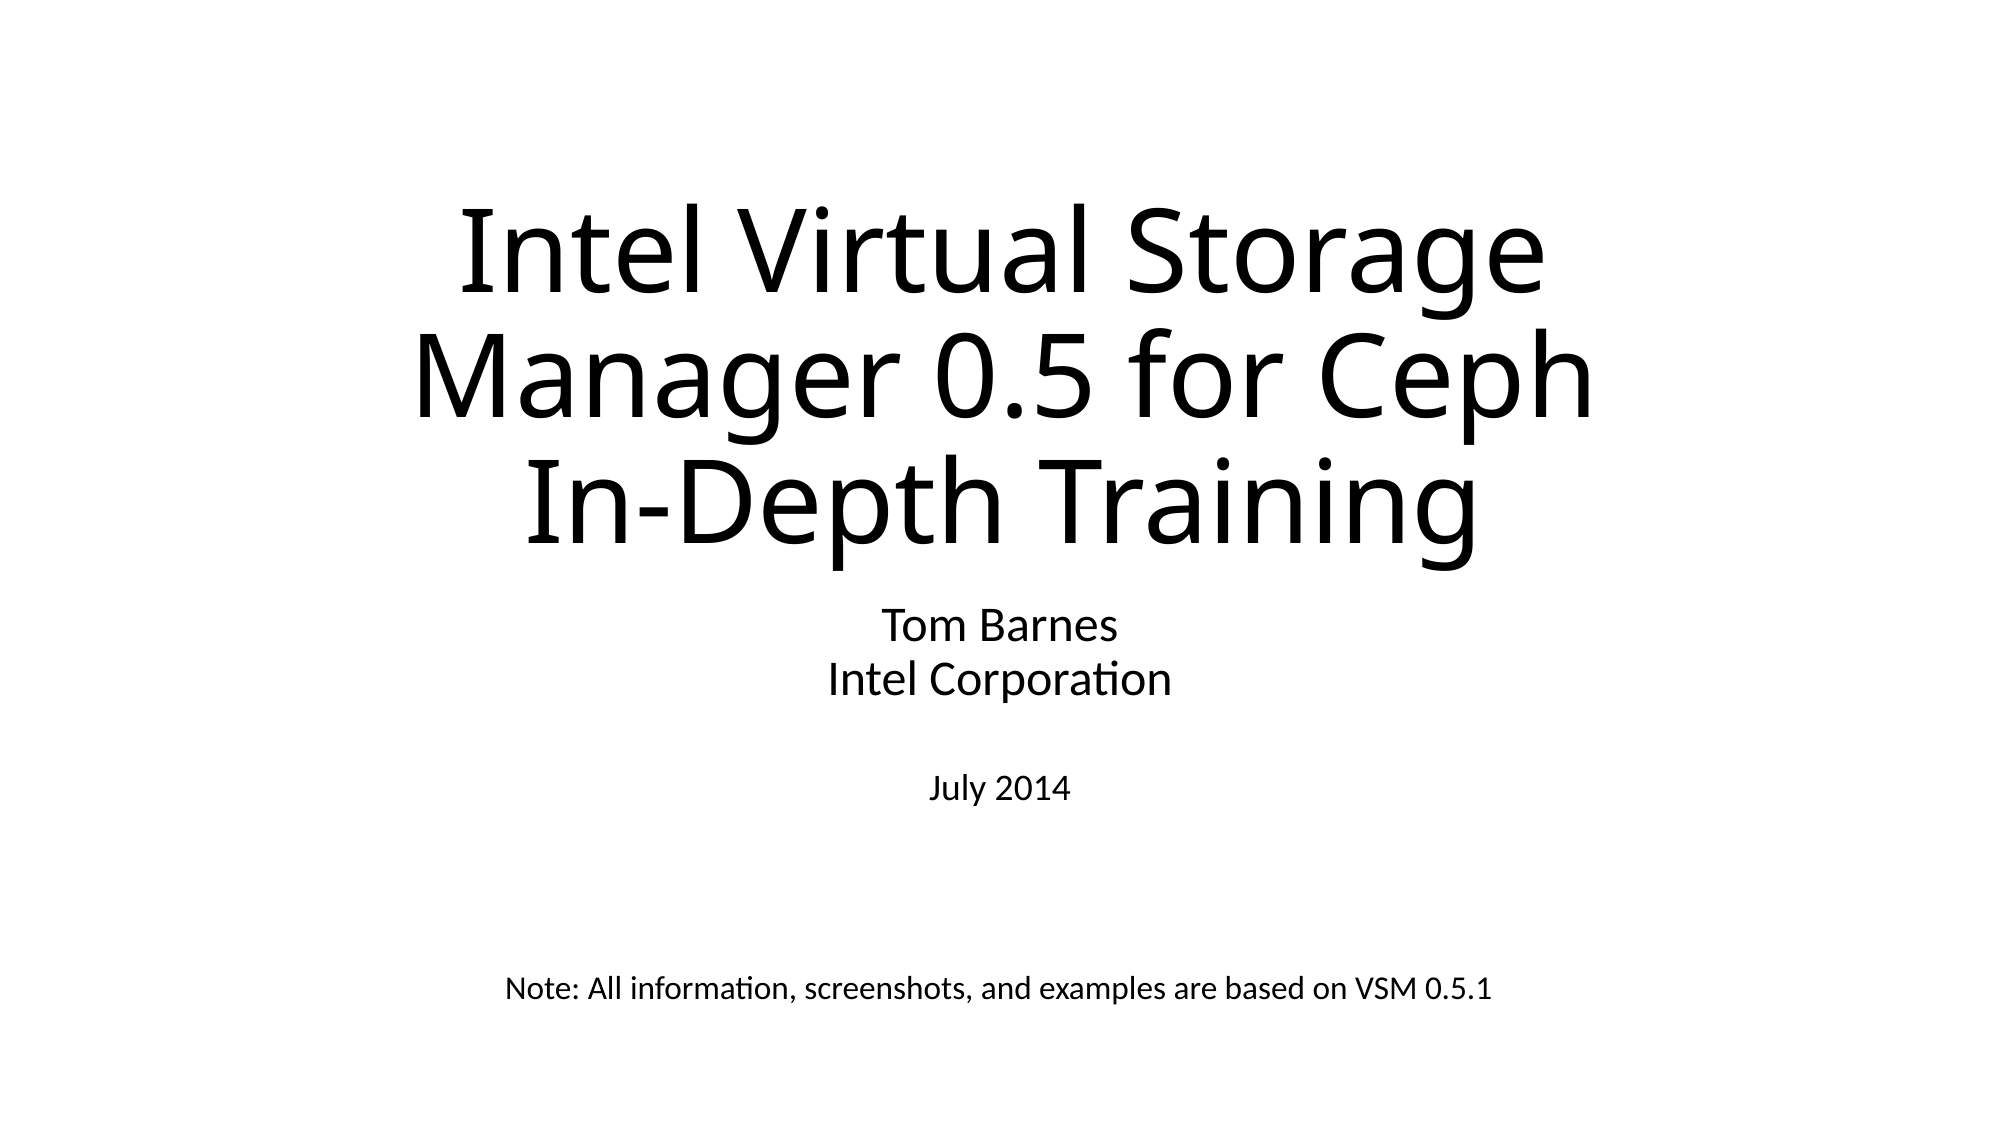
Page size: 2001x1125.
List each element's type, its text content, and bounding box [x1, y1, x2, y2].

subtitle Tom Barnes Intel Corporation July 2014 [249, 590, 1750, 863]
text_box Note: All information, screenshots, and examples are based on VSM 0.5.1 [490, 959, 1509, 1014]
title Intel Virtual Storage Manager 0.5 for Ceph In-Depth Training [195, 184, 1813, 576]
